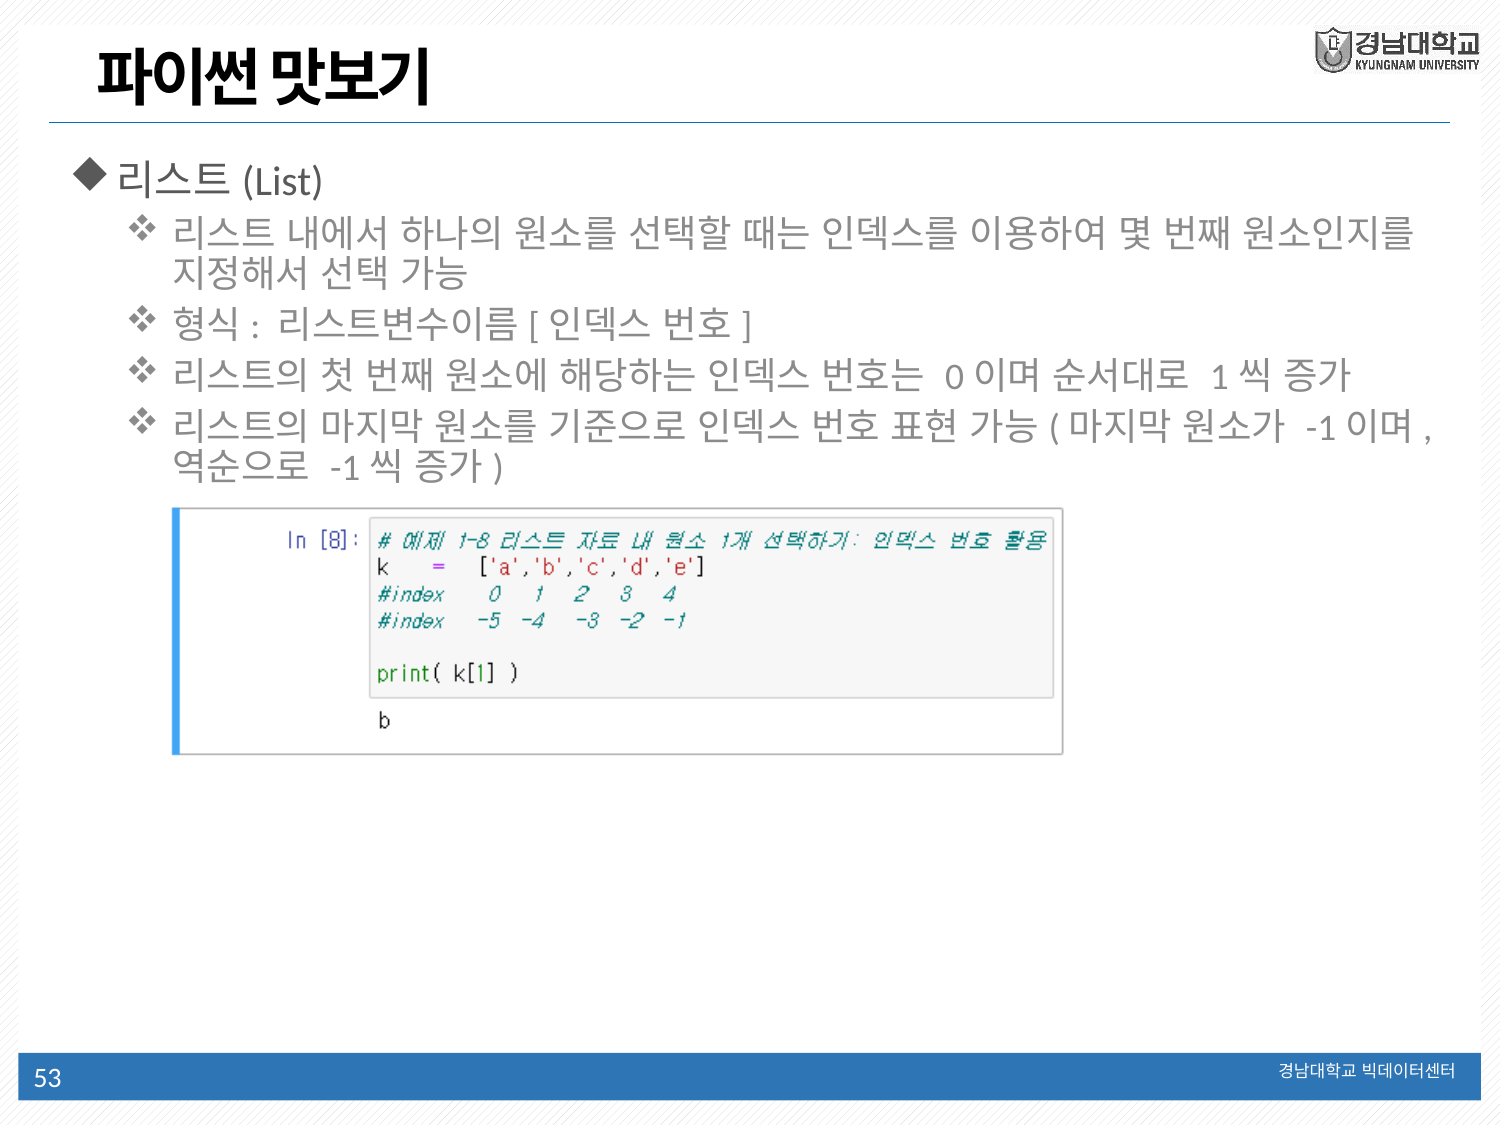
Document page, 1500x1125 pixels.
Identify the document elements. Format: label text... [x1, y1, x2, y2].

text_box 파이썬 맛보기 [82, 30, 450, 121]
picture [1313, 24, 1481, 74]
list 리스트(List) 리스트 내에서 하나의 원소를 선택할 때는 인덱스를 이용하여 몇 번째 원소인지를 지정해서 선택 가능 형식: 리스트변수이름[인덱스 번호] 리스트의 첫 번째 원소에 해당하는 인덱스 번호는 0이며 순서대로 1씩 증가 리스트의 마지막 원소를 기준으로 인덱스 번호 표현 가능(마지막 원소가 -1이며, 역순으로 -1씩 증가) [54, 151, 1450, 1043]
picture [166, 500, 1070, 761]
slide_number 53 [18, 1052, 357, 1113]
